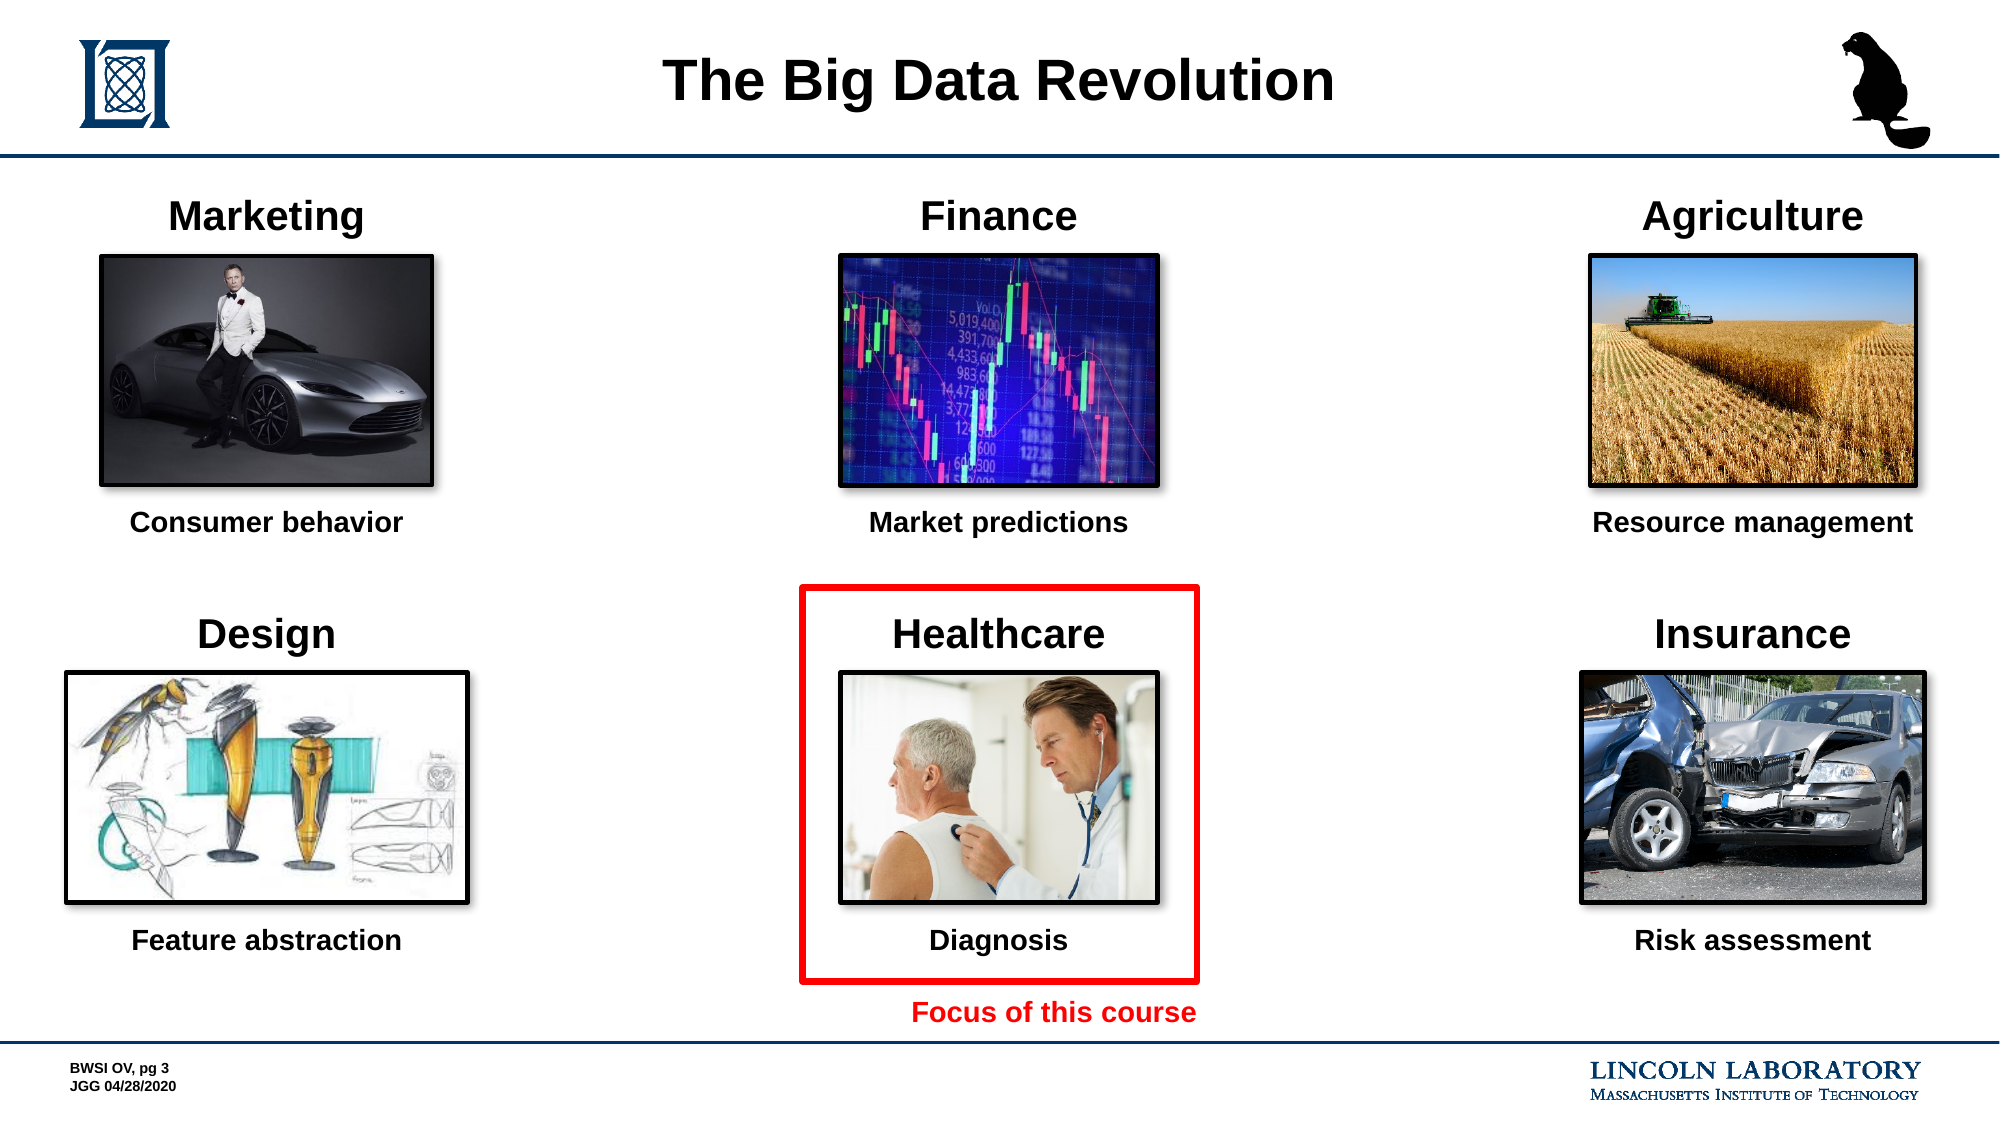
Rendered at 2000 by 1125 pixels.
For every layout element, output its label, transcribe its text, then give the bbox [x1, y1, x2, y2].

text_box Market predictions [790, 500, 1207, 564]
text_box Diagnosis [1198, 918, 1207, 982]
title The Big Data Revolution [205, 16, 1794, 151]
text_box Diagnosis [790, 918, 802, 982]
text_box Finance [869, 187, 1128, 251]
text_box Agriculture [1623, 187, 1883, 251]
text_box Focus of this course [860, 989, 1197, 1038]
picture [79, 40, 170, 128]
text_box Consumer behavior [58, 500, 475, 564]
text_box Resource management [1545, 500, 1961, 564]
picture [842, 674, 1156, 901]
text_box Risk assessment [1545, 918, 1961, 982]
text_box Design [137, 605, 396, 669]
picture [1830, 20, 1942, 156]
picture [68, 674, 466, 901]
text_box [802, 587, 1198, 982]
picture [103, 257, 430, 483]
picture [1588, 1061, 1921, 1100]
picture [842, 257, 1156, 484]
picture [1592, 257, 1914, 484]
picture [1583, 674, 1923, 901]
text_box Feature abstraction [58, 918, 475, 982]
text_box Insurance [1623, 605, 1883, 669]
list Marketing [137, 187, 396, 251]
